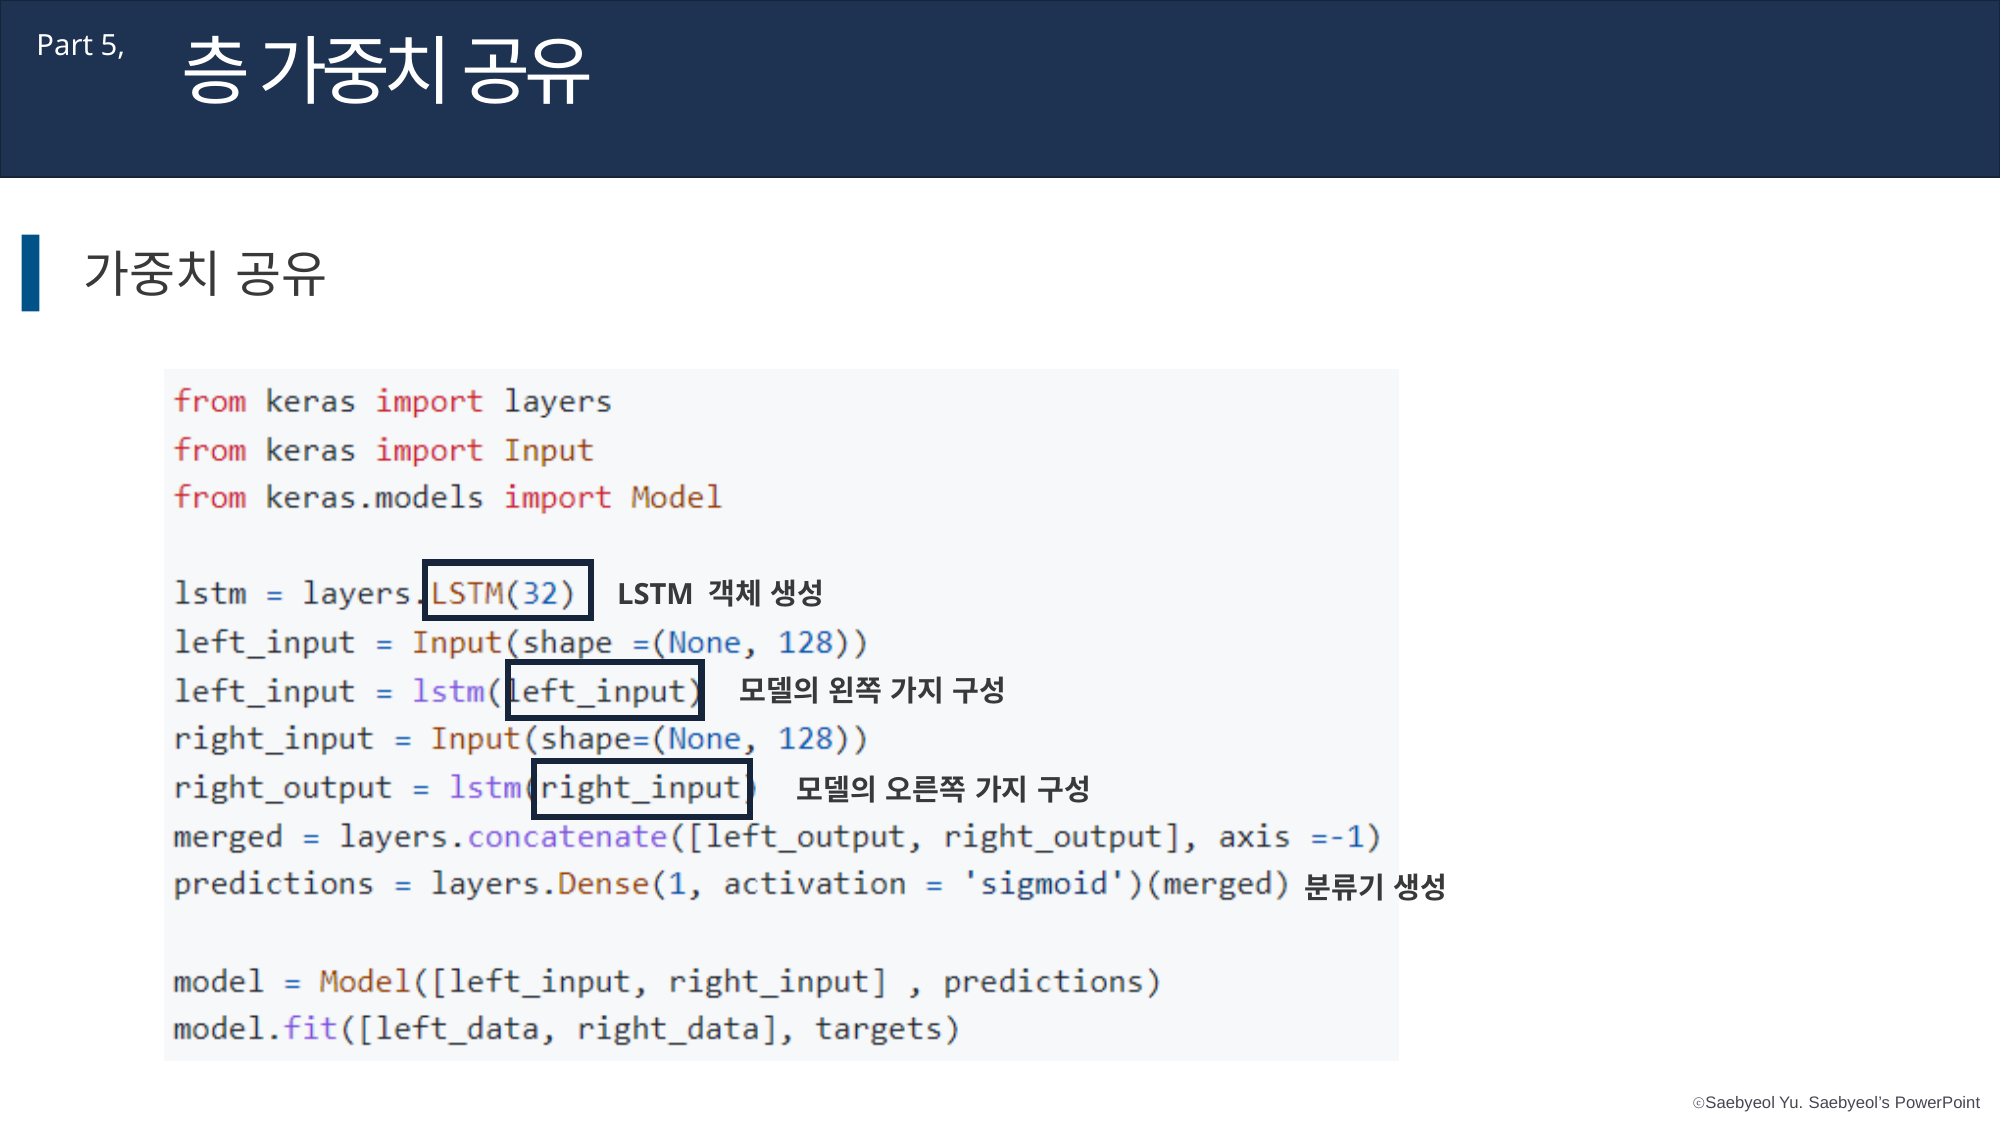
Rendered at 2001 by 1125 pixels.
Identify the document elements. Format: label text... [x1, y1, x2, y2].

text_box 층 가중치 공유 [166, 16, 609, 122]
picture [164, 369, 1399, 1061]
text_box [21, 234, 40, 312]
text_box [0, 0, 2000, 178]
text_box 가중치 공유 [69, 235, 343, 310]
text_box Part 5, [21, 19, 148, 69]
text_box 분류기 생성 [1399, 862, 1717, 913]
